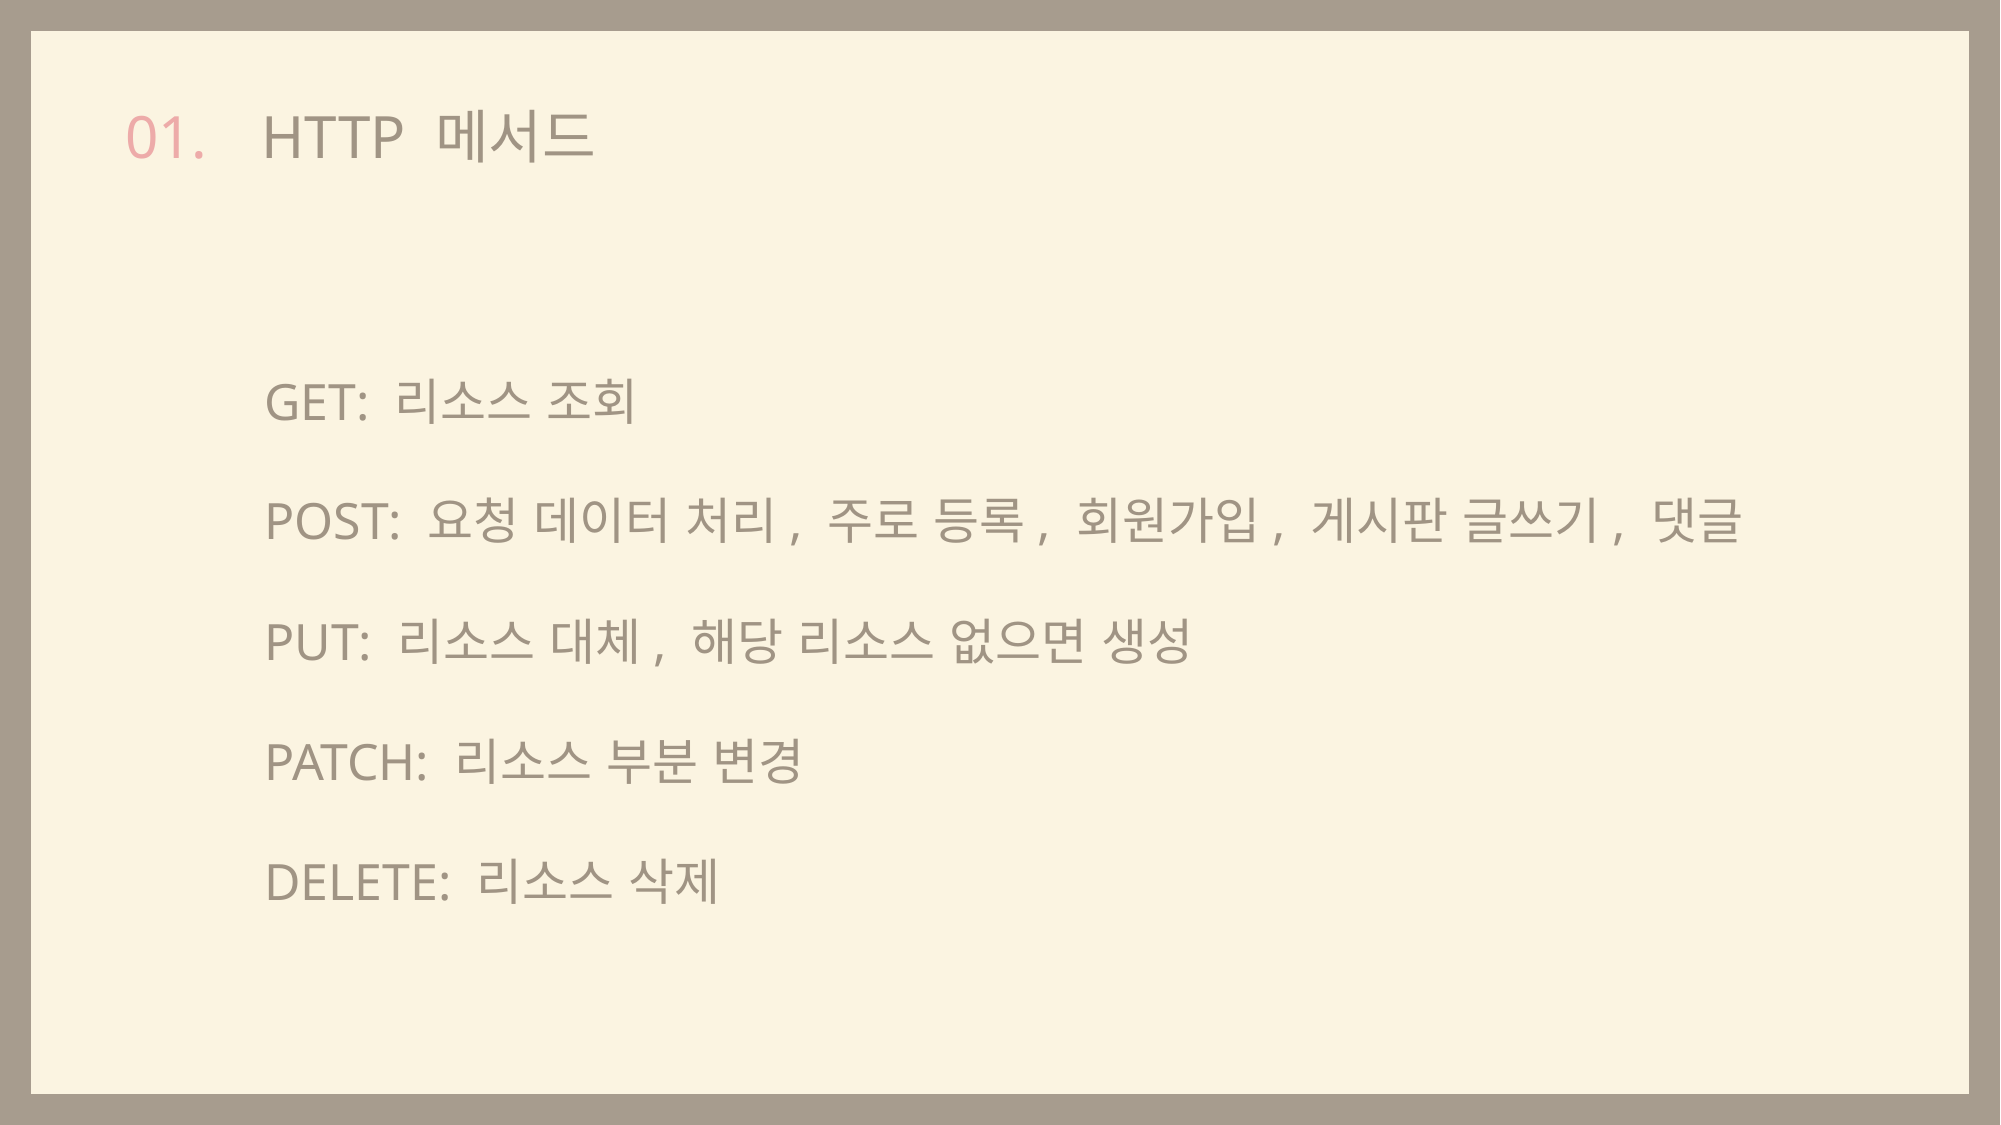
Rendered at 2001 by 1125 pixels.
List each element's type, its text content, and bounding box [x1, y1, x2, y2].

text_box [0, 0, 2000, 1125]
text_box GET: 리소스 조회 POST: 요청 데이터 처리, 주로 등록, 회원가입, 게시판 글쓰기, 댓글 PUT: 리소스 대체, 해당 리소스 없으면 생성 PATCH: 리소스 부분 변경 DELETE: 리소스 삭제 [249, 362, 1759, 918]
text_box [112, 92, 614, 179]
